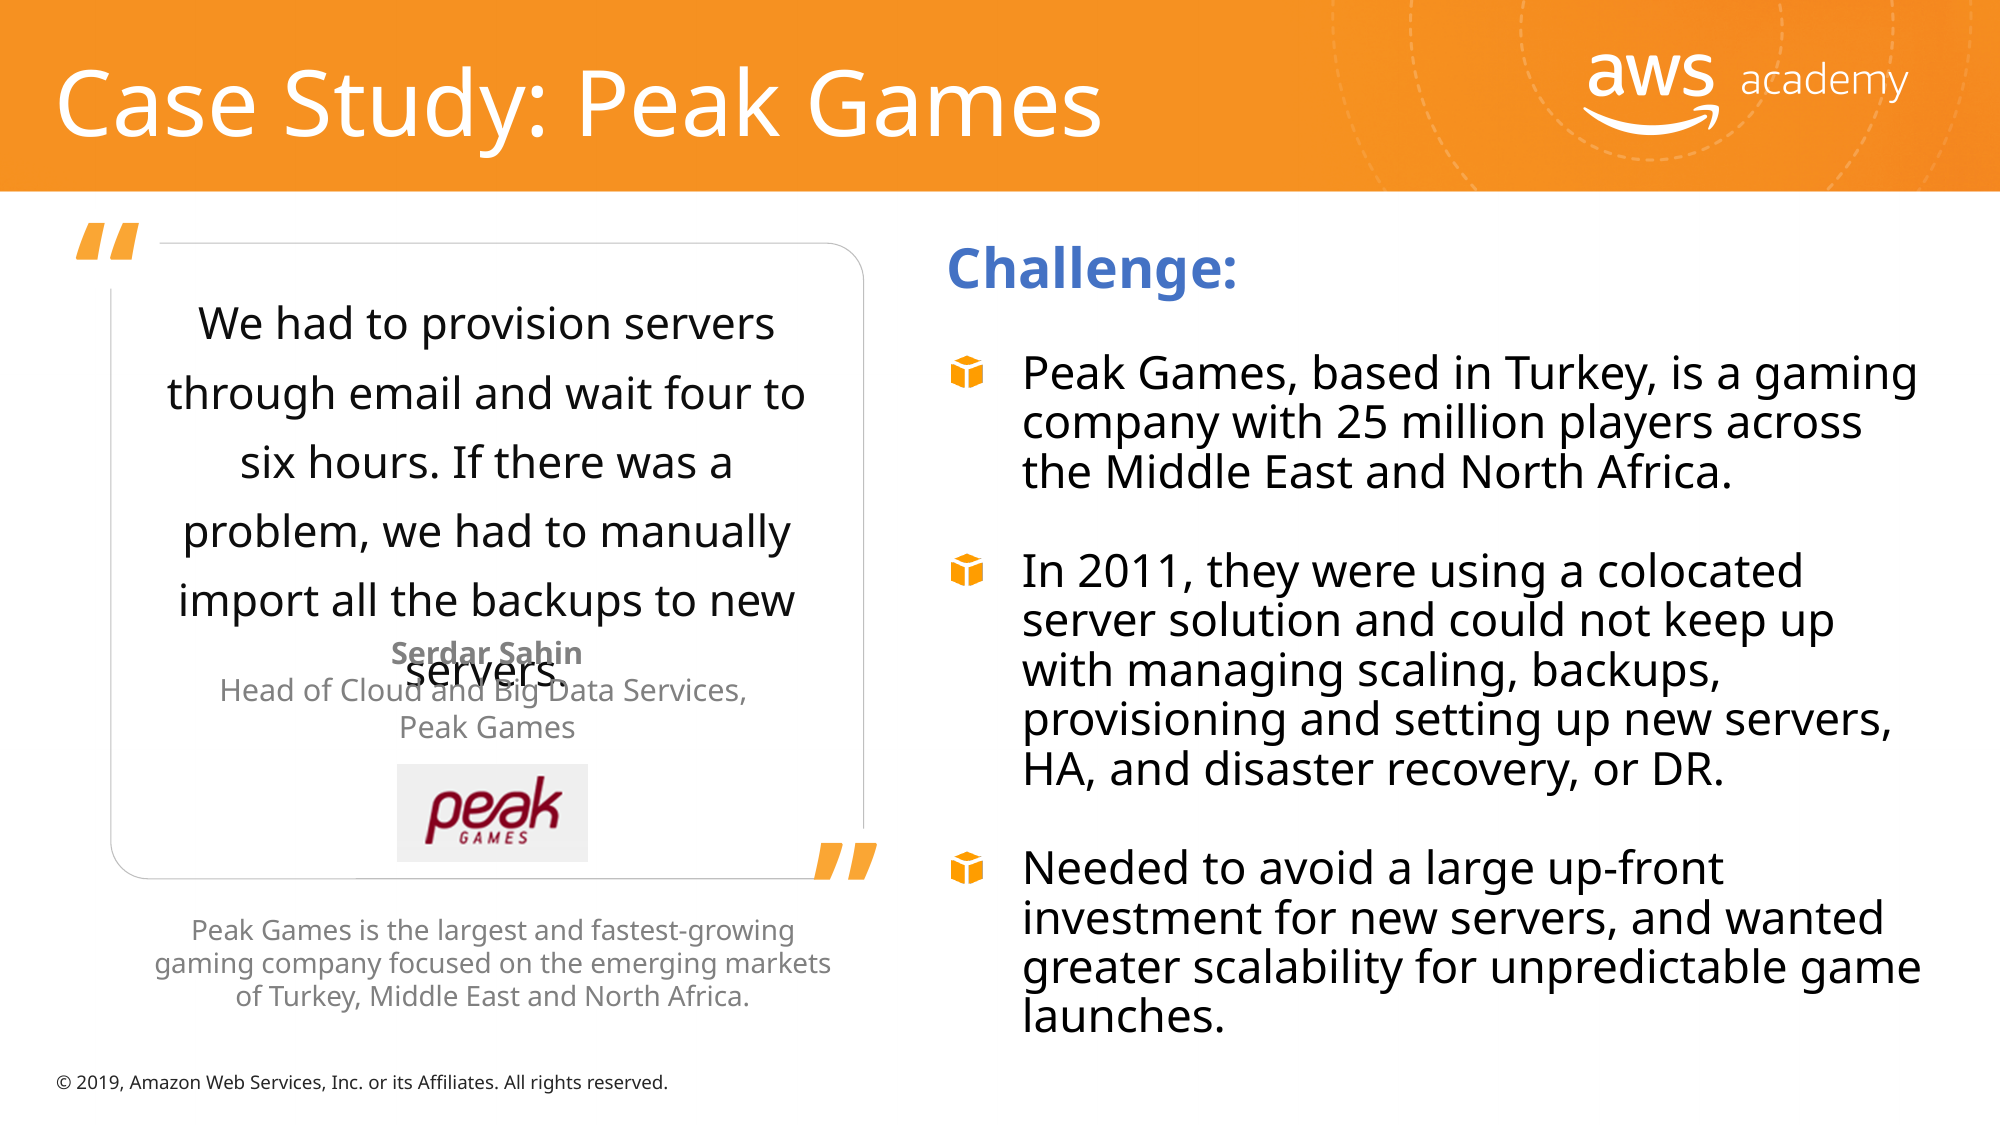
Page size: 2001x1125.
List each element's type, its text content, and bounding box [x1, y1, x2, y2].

text_box [110, 242, 865, 880]
title Case Study: Peak Games [39, 43, 1863, 172]
text_box Challenge: Peak Games, based in Turkey, is a gaming company with 25 million players across the Middle East and North Africa. In 2011, they were using a colocated server solution and could not keep up with managing scaling, backups, provisioning and setting up new servers, HA, and disaster recovery, or DR. Needed to avoid a large up-front investment for new servers, and wanted greater scalability for unpredictable game launches. [932, 219, 1941, 1051]
picture [0, 0, 2000, 1125]
text_box Peak Games is the largest and fastest-growing gaming company focused on the emerging markets of Turkey, Middle East and North Africa. [135, 904, 851, 1020]
text_box Serdar Sahin Head of Cloud and Big Data Services, Peak Games [129, 626, 846, 752]
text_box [79, 208, 160, 362]
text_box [815, 828, 896, 982]
